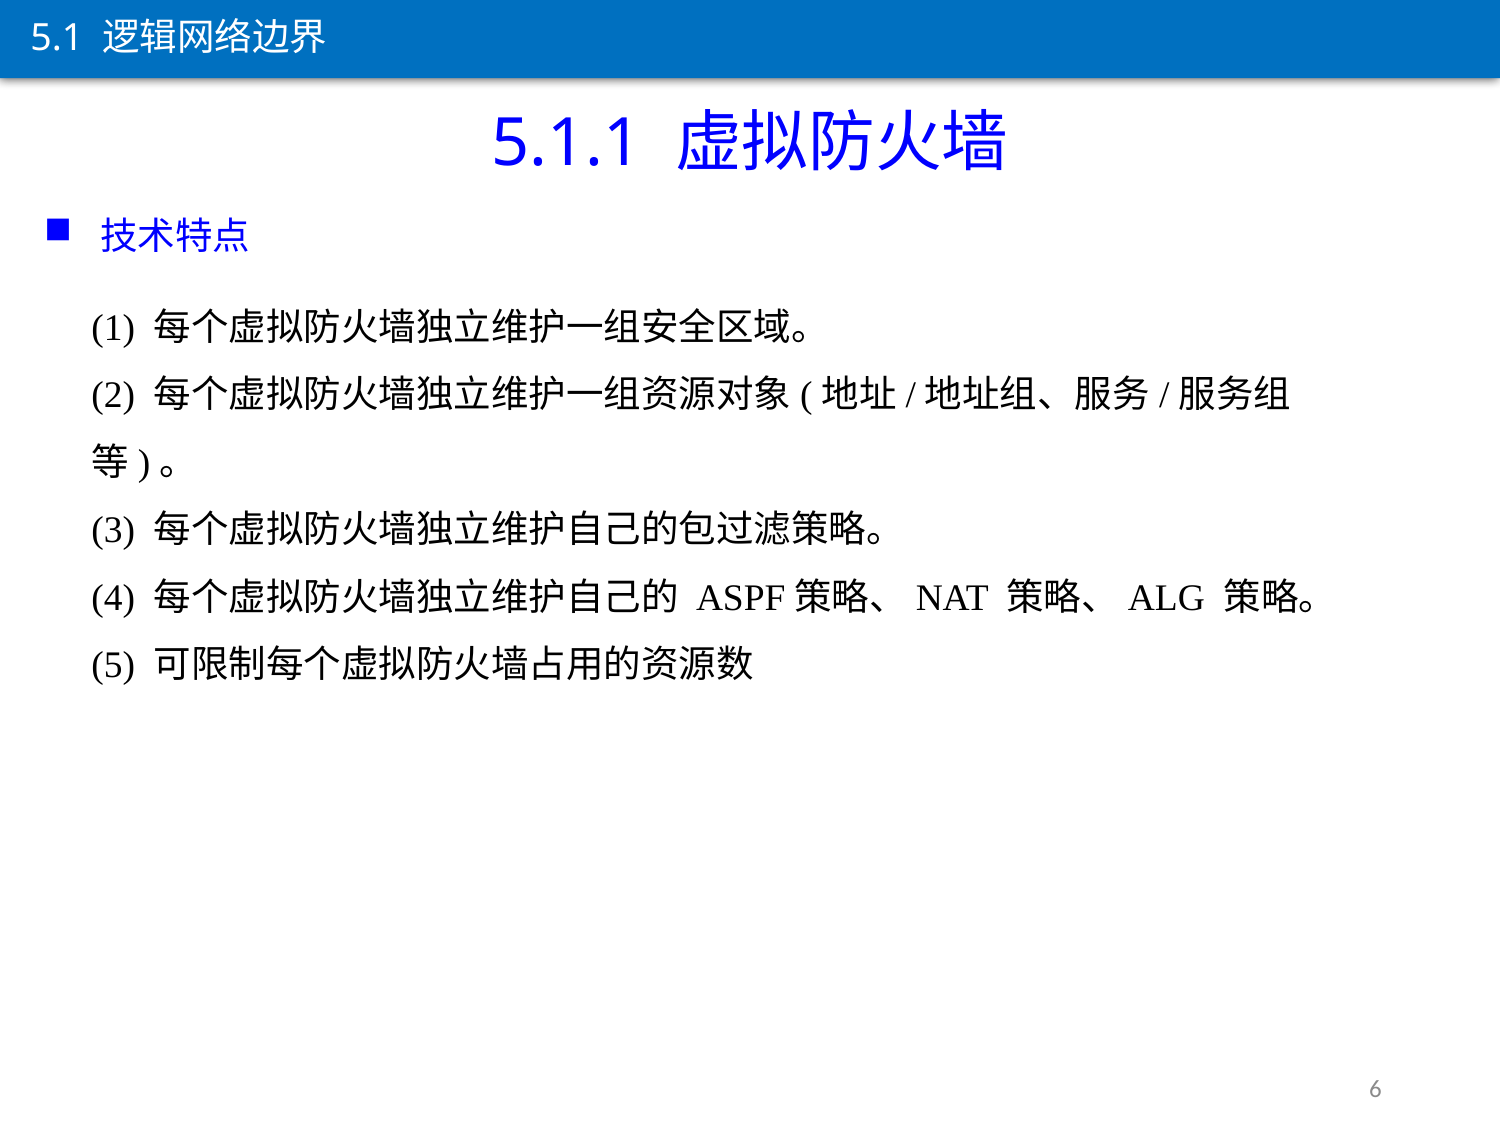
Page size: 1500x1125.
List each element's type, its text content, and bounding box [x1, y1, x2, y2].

text_box 5.1 逻辑网络边界 [15, 5, 342, 66]
text_box [0, 0, 1500, 79]
text_box 5.1.1 虚拟防火墙 [0, 91, 1500, 187]
slide_number 6 [1059, 1057, 1397, 1118]
text_box (1) 每个虚拟防火墙独立维护一组安全区域。 (2) 每个虚拟防火墙独立维护一组资源对象(地址/地址组、服务/服务组等)。 (3) 每个虚拟防火墙独立维护自己的包过滤策略。 (4) 每个虚拟防火墙独立维护自己的 ASPF策略、NAT 策略、ALG 策略。 (5) 可限制每个虚拟防火墙占用的资源数 [76, 272, 1376, 693]
text_box 技术特点 [29, 196, 1459, 265]
